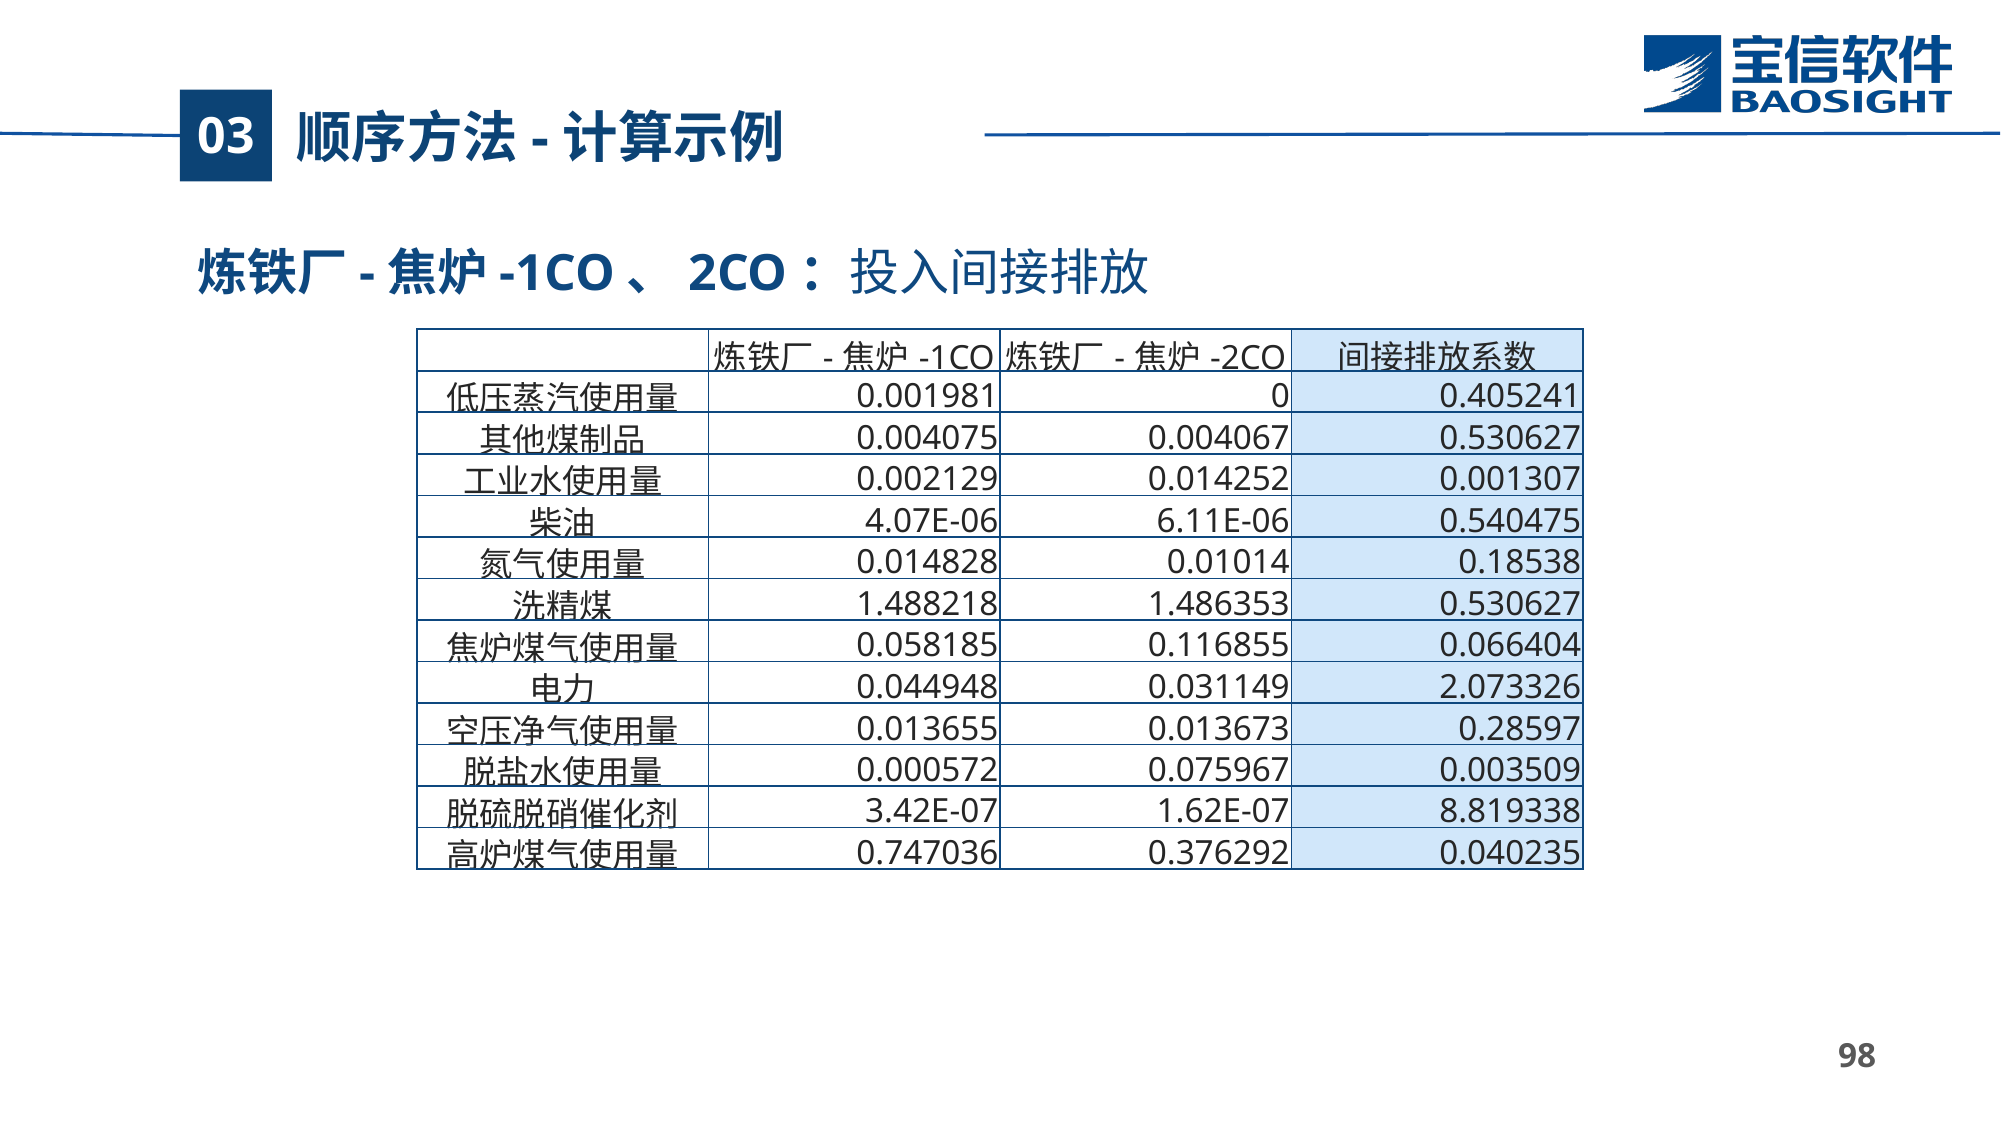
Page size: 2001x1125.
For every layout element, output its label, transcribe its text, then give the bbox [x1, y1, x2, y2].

table_cell 0.014252 [1001, 455, 1291, 495]
list 03 [177, 96, 275, 173]
table_cell 2.073326 [1292, 662, 1582, 702]
table_cell 电力 [418, 662, 708, 702]
table_cell 0.014828 [709, 538, 999, 578]
table_cell 0.540475 [1292, 496, 1582, 536]
table_cell 脱硫脱硝催化剂 [418, 787, 708, 827]
table_cell 高炉煤气使用量 [418, 828, 708, 868]
table_cell 1.62E-07 [1001, 787, 1291, 827]
table_cell 脱盐水使用量 [418, 745, 708, 785]
table_cell 0.075967 [1001, 745, 1291, 785]
table_cell 0.000572 [709, 745, 999, 785]
table_cell 0.044948 [709, 662, 999, 702]
table_cell 0.003509 [1292, 745, 1582, 785]
table_cell 0.066404 [1292, 621, 1582, 661]
table_cell 0.747036 [709, 828, 999, 868]
table_cell 1.486353 [1001, 579, 1291, 619]
table_header 间接排放系数 [1292, 330, 1582, 370]
table_cell 0 [1001, 372, 1291, 411]
table_cell 0.040235 [1292, 828, 1582, 868]
table_cell 0.004075 [709, 413, 999, 453]
table_cell 0.405241 [1292, 372, 1582, 411]
table_cell 0.28597 [1292, 704, 1582, 744]
table_cell 0.002129 [709, 455, 999, 495]
table_cell 0.001981 [709, 372, 999, 411]
table_cell 0.530627 [1292, 413, 1582, 453]
table_cell 1.488218 [709, 579, 999, 619]
table_cell 8.819338 [1292, 787, 1582, 827]
text_box 炼铁厂-焦炉-1CO、2CO：投入间接排放 [177, 200, 1807, 311]
table_cell 0.058185 [709, 621, 999, 661]
table_cell 0.376292 [1001, 828, 1291, 868]
table_header [418, 330, 708, 370]
table_cell 0.013673 [1001, 704, 1291, 744]
table_cell 洗精煤 [418, 579, 708, 619]
table_cell 空压净气使用量 [418, 704, 708, 744]
table_cell 0.18538 [1292, 538, 1582, 578]
picture [1644, 35, 1952, 113]
table_cell 工业水使用量 [418, 455, 708, 495]
table_cell 氮气使用量 [418, 538, 708, 578]
table_cell 0.004067 [1001, 413, 1291, 453]
table_cell 0.013655 [709, 704, 999, 744]
table_cell 3.42E-07 [709, 787, 999, 827]
table_cell 4.07E-06 [709, 496, 999, 536]
table_cell 其他煤制品 [418, 413, 708, 453]
table_header 炼铁厂-焦炉-1CO [709, 330, 999, 370]
table_cell 0.116855 [1001, 621, 1291, 661]
table_cell 焦炉煤气使用量 [418, 621, 708, 661]
table_cell 6.11E-06 [1001, 496, 1291, 536]
table_header 炼铁厂-焦炉-2CO [1001, 330, 1291, 370]
table_cell 0.031149 [1001, 662, 1291, 702]
table_cell 柴油 [418, 496, 708, 536]
title 顺序方法-计算示例 [281, 94, 803, 178]
table_cell 低压蒸汽使用量 [418, 372, 708, 411]
table_cell 0.530627 [1292, 579, 1582, 619]
table_cell 0.001307 [1292, 455, 1582, 495]
table_cell 0.01014 [1001, 538, 1291, 578]
